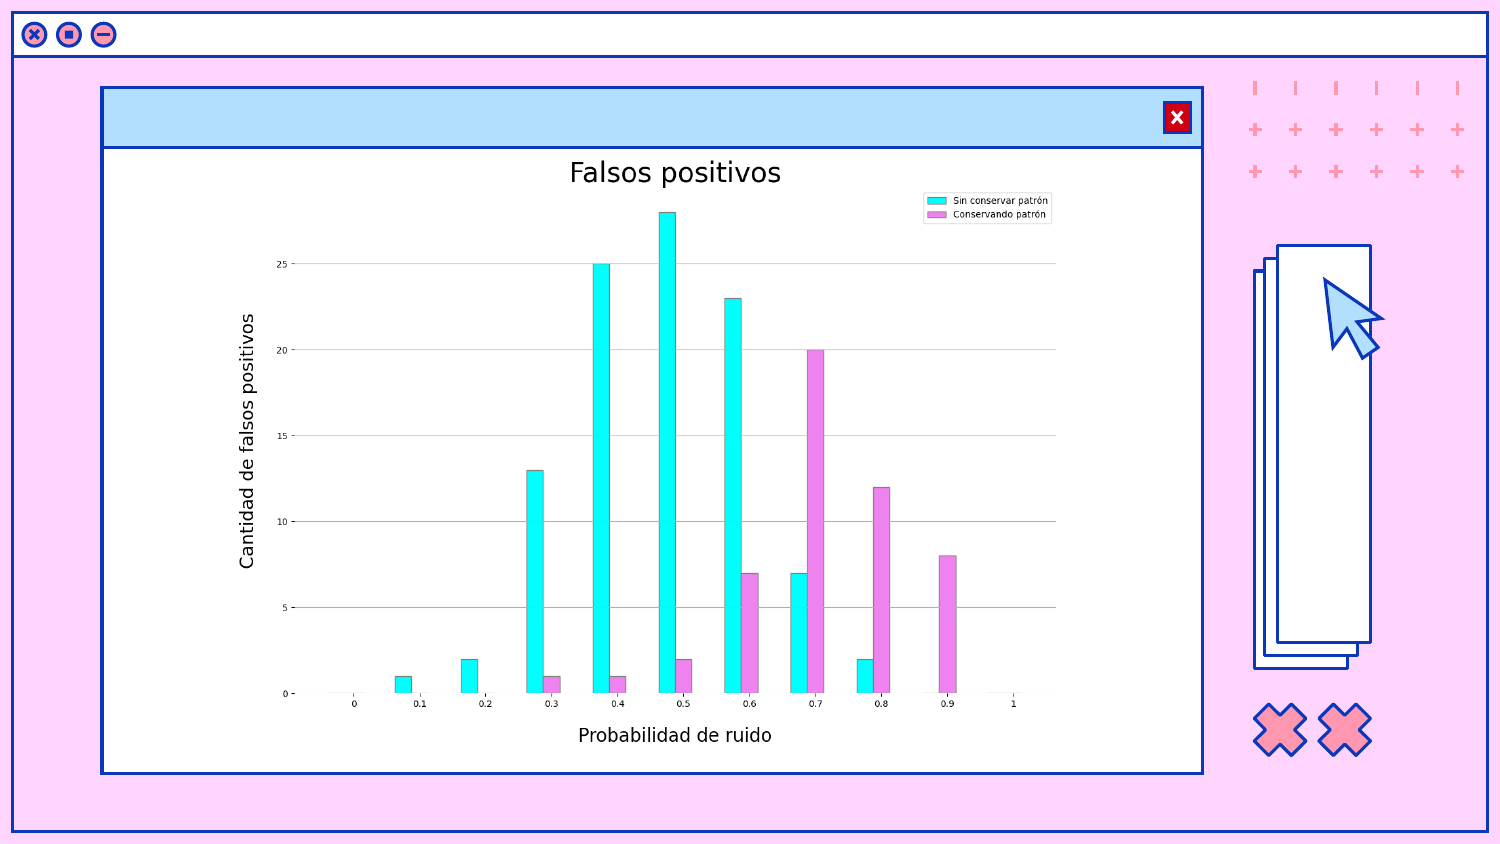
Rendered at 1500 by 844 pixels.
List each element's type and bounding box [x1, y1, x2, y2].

text_box [1286, 677, 1339, 789]
text_box [101, 87, 1203, 774]
text_box [18, 28, 82, 135]
picture [221, 148, 1083, 765]
text_box [1253, 245, 1382, 669]
